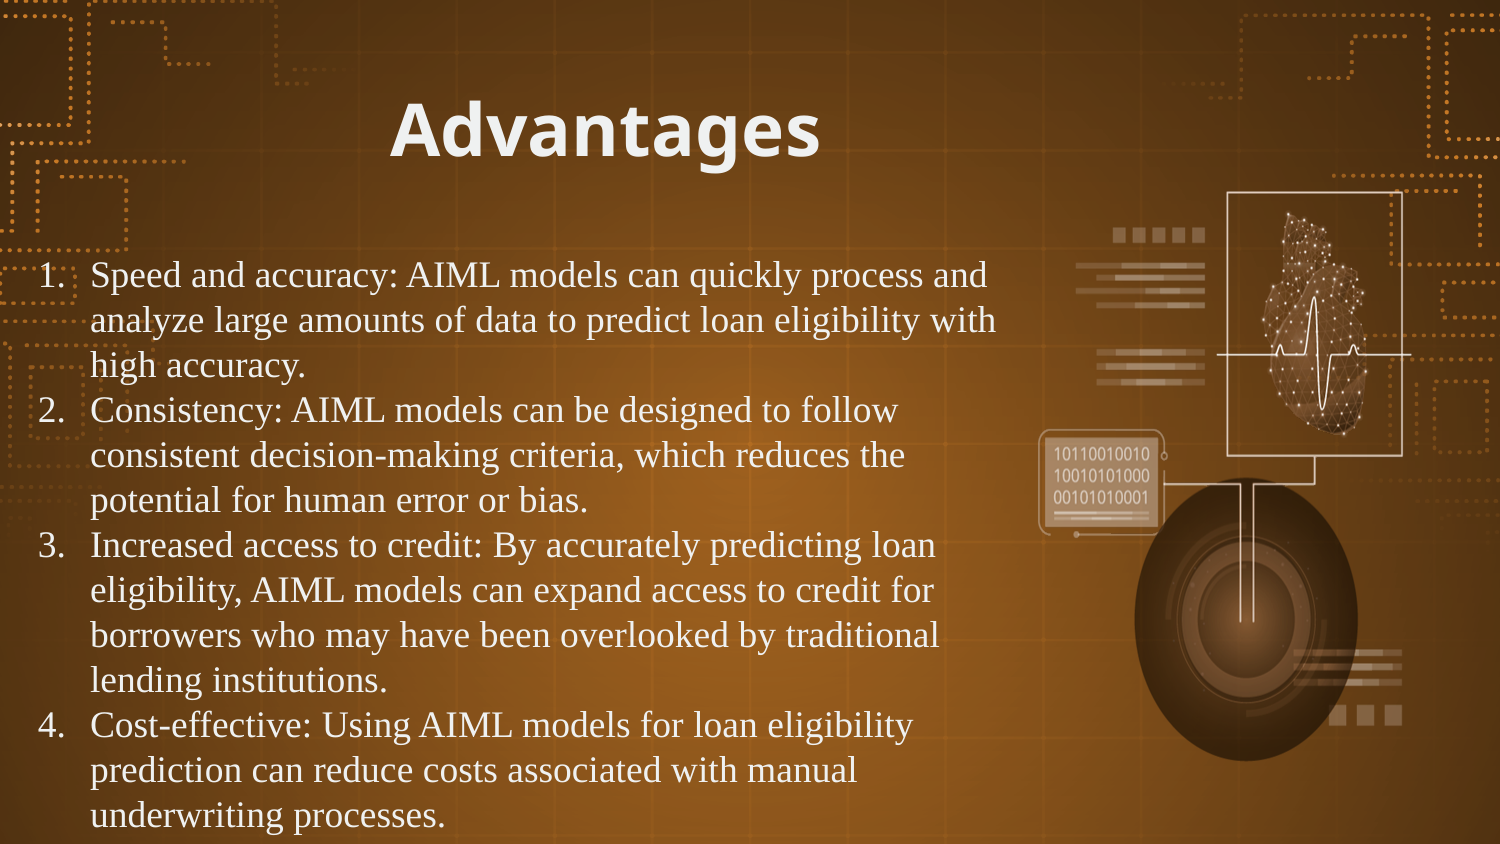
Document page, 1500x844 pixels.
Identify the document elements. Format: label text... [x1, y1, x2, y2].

picture [991, 153, 1462, 811]
list Speed and accuracy: AIML models can quickly process and analyze large amounts of data to predict loan eligibility with high accuracy. Consistency: AIML models can be designed to follow consistent decision-making criteria, which reduces the potential for human error or bias. Increased access to credit: By accurately predicting loan eligibility, AIML models can expand access to credit for borrowers who may have been overlooked by traditional lending institutions. Cost-effective: Using AIML models for loan eligibility prediction can reduce costs associated with manual underwriting processes. [0, 189, 1029, 844]
title Advantages [110, 68, 1121, 177]
